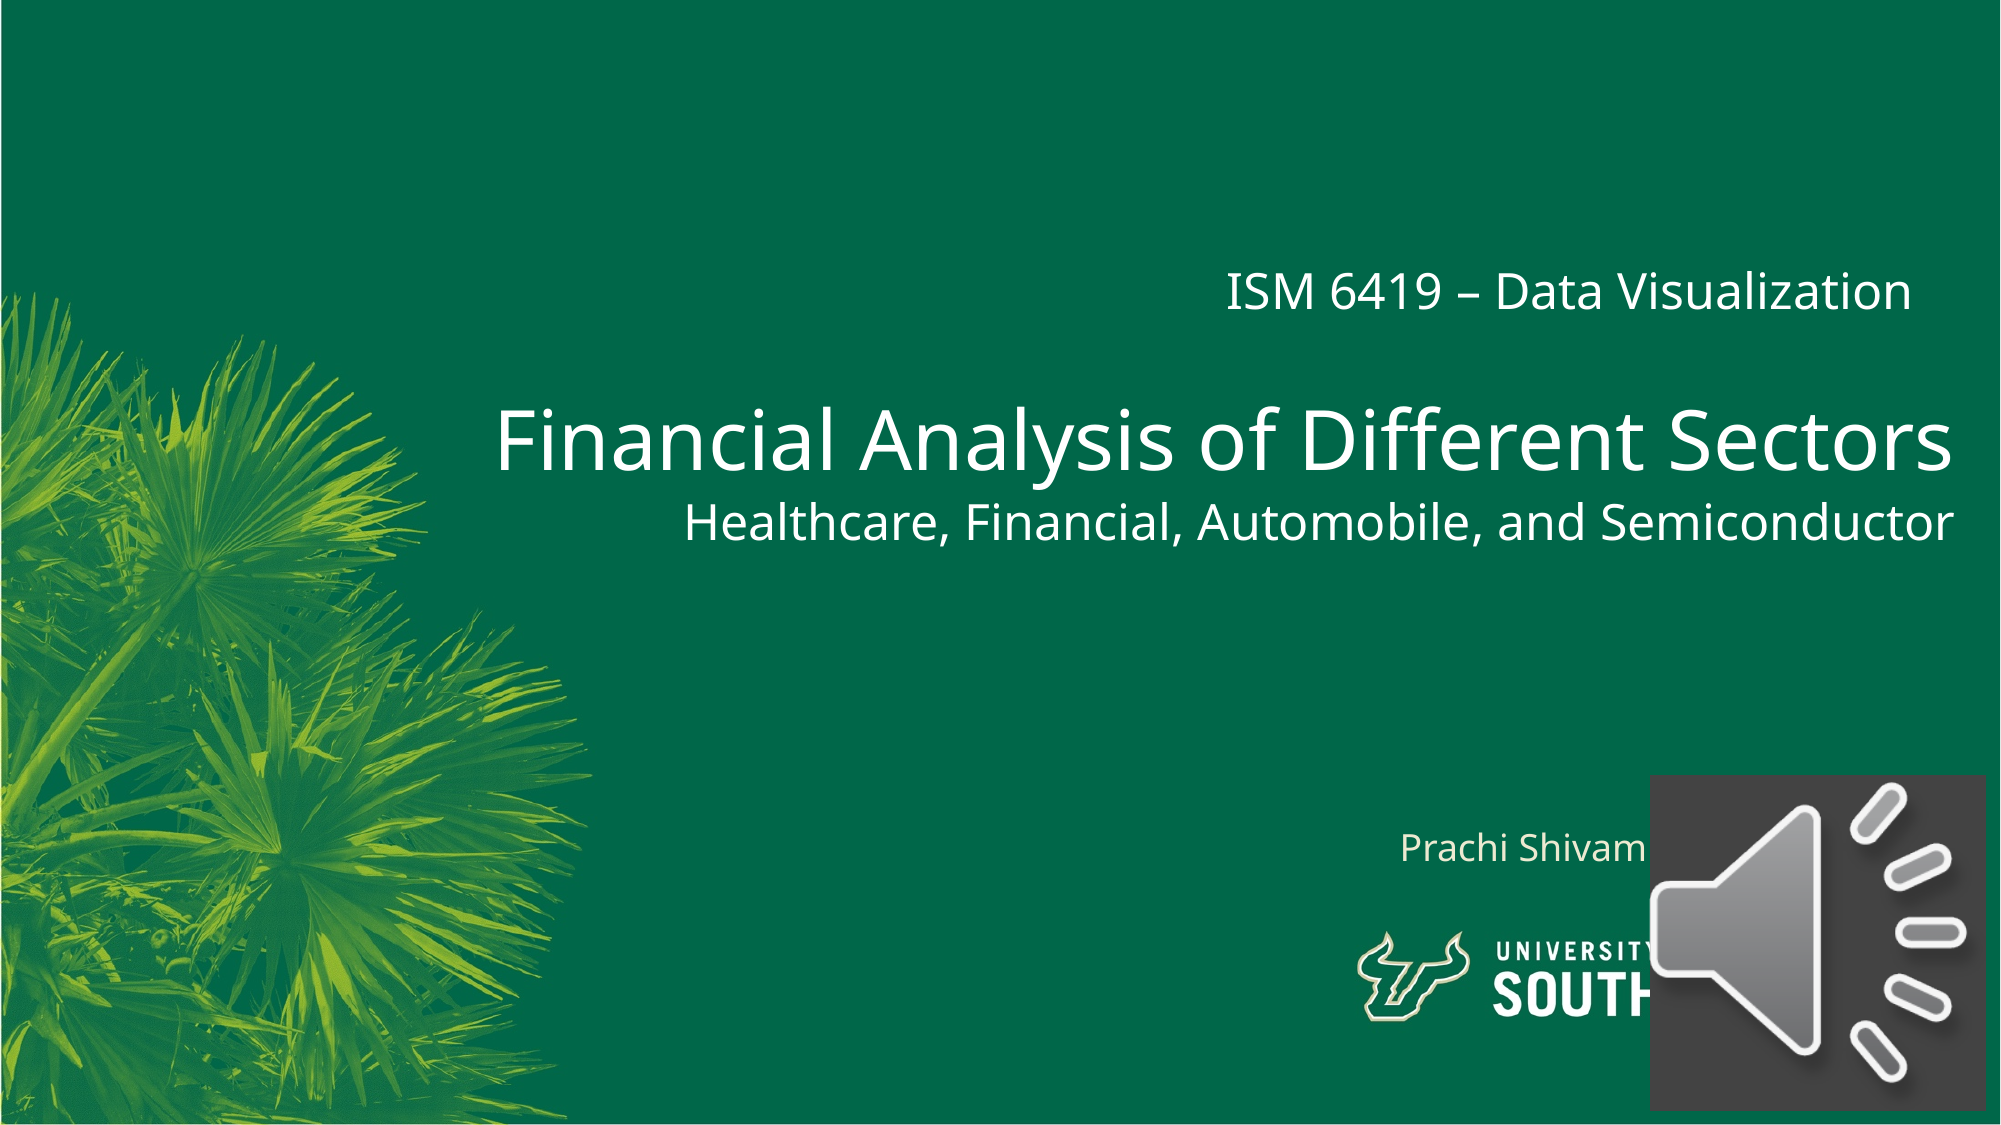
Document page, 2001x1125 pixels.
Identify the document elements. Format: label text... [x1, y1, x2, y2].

picture [0, 0, 2001, 1125]
text_box ISM 6419 – Data Visualization [689, 250, 2000, 374]
title Financial Analysis of Different Sectors Healthcare, Financial, Automobile, and Semiconductor [251, 324, 1977, 563]
list Prachi Shivam Parashar [393, 815, 1648, 939]
